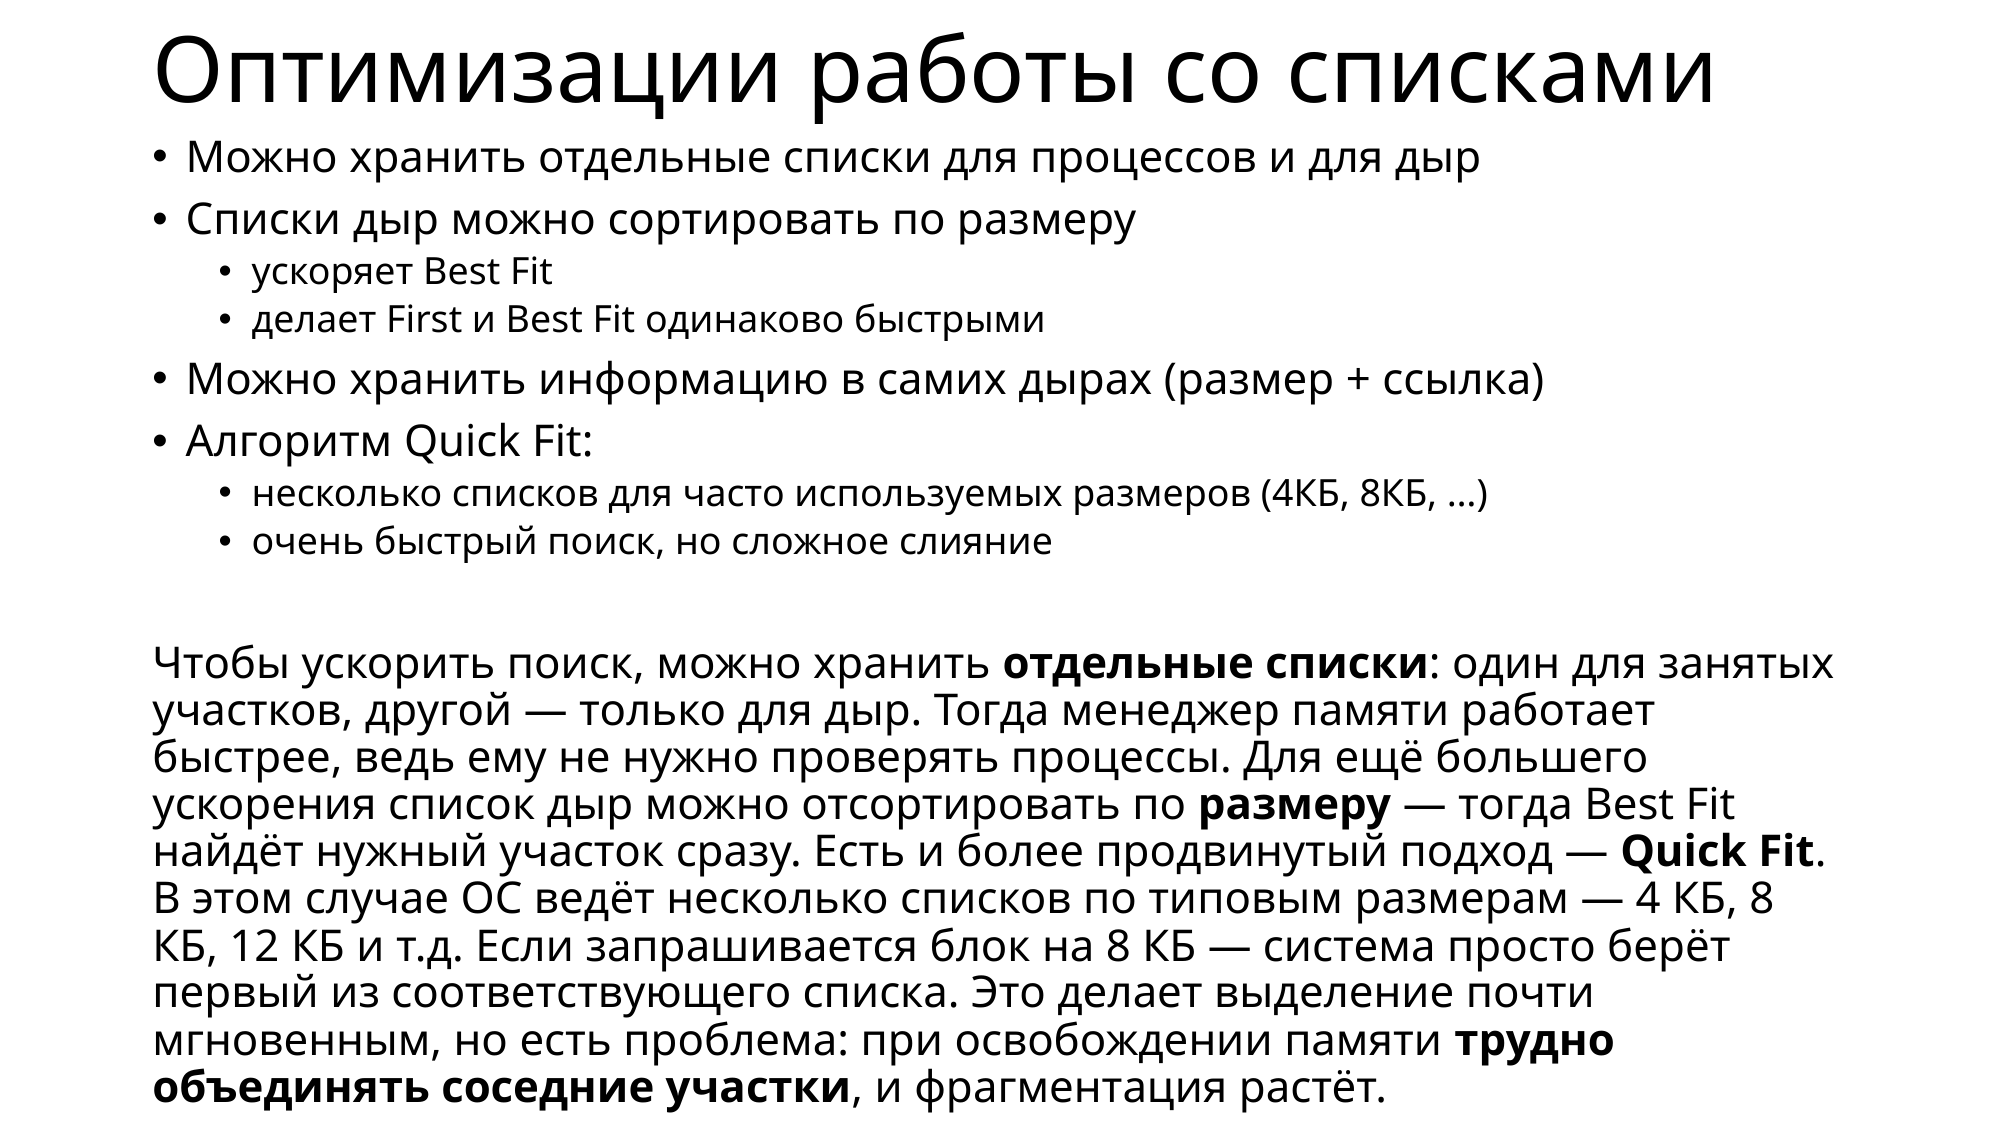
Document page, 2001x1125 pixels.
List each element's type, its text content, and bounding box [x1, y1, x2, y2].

title Оптимизации работы со списками [137, 0, 1863, 127]
list Можно хранить отдельные списки для процессов и для дыр Списки дыр можно сортировать по размеру ускоряет Best Fit делает First и Best Fit одинаково быстрыми Можно хранить информацию в самих дырах (размер + ссылка) Алгоритм Quick Fit: несколько списков для часто используемых размеров (4КБ, 8КБ, …) очень быстрый поиск, но сложное слияние Чтобы ускорить поиск, можно хранить отдельные списки: один для занятых участков, другой — только для дыр. Тогда менеджер памяти работает быстрее, ведь ему не нужно проверять процессы. Для ещё большего ускорения список дыр можно отсортировать по размеру — тогда Best Fit найдёт нужный участок сразу. Есть и более продвинутый подход — Quick Fit. В этом случае ОС ведёт несколько списков по типовым размерам — 4 КБ, 8 КБ, 12 КБ и т.д. Если запрашивается блок на 8 КБ — система просто берёт первый из соответствующего списка. Это делает выделение почти мгновенным, но есть проблема: при освобождении памяти трудно объединять соседние участки, и фрагментация растёт. [137, 127, 1863, 1125]
